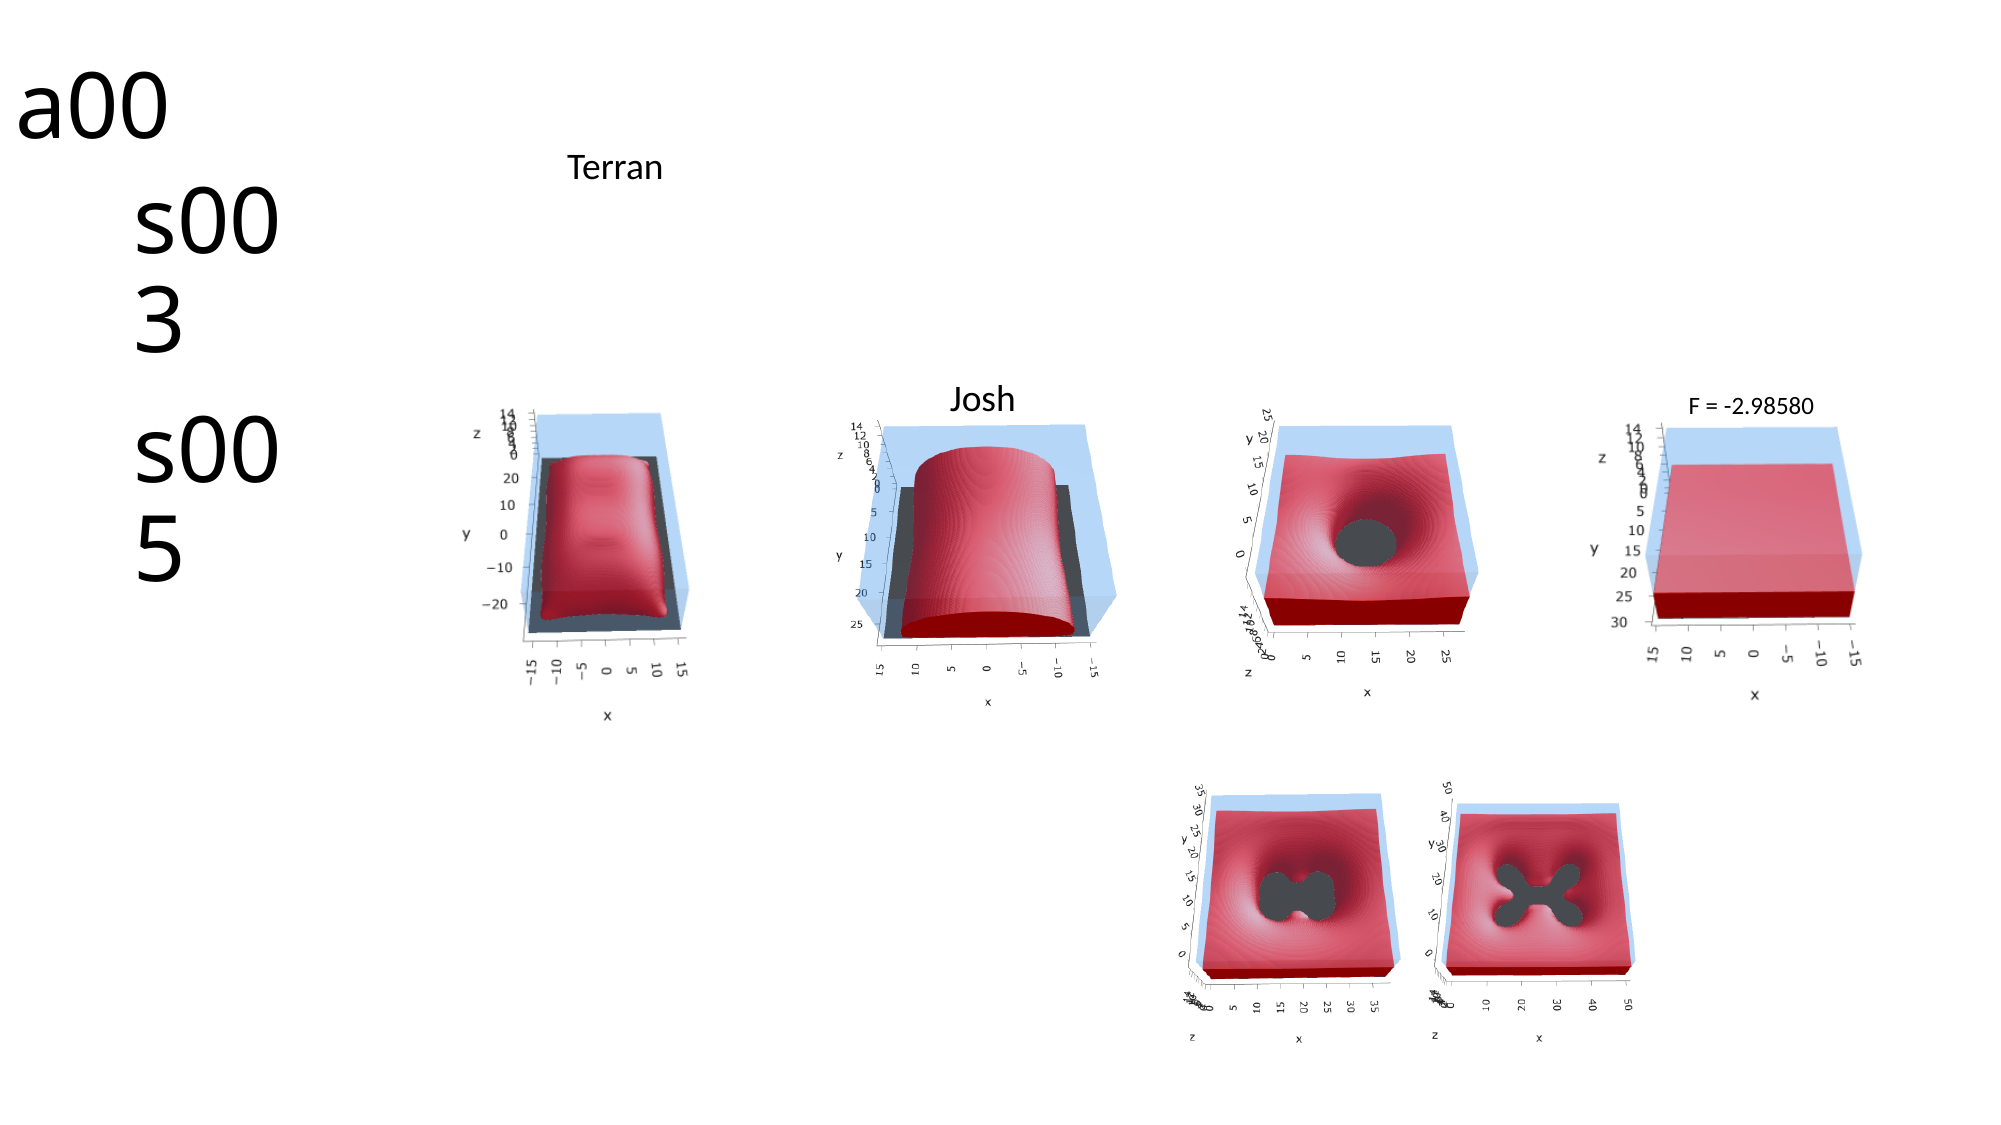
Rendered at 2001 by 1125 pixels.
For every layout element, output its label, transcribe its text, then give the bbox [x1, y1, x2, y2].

picture [1170, 776, 1403, 1045]
text_box s005 [118, 393, 347, 612]
picture [455, 404, 697, 722]
text_box s003 [118, 164, 347, 383]
picture [1236, 401, 1479, 699]
title a00 [0, 0, 1725, 218]
picture [1419, 776, 1639, 1045]
text_box Terran [536, 134, 695, 195]
picture [829, 416, 1118, 711]
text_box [1577, 382, 1865, 704]
text_box Josh [903, 367, 1063, 416]
